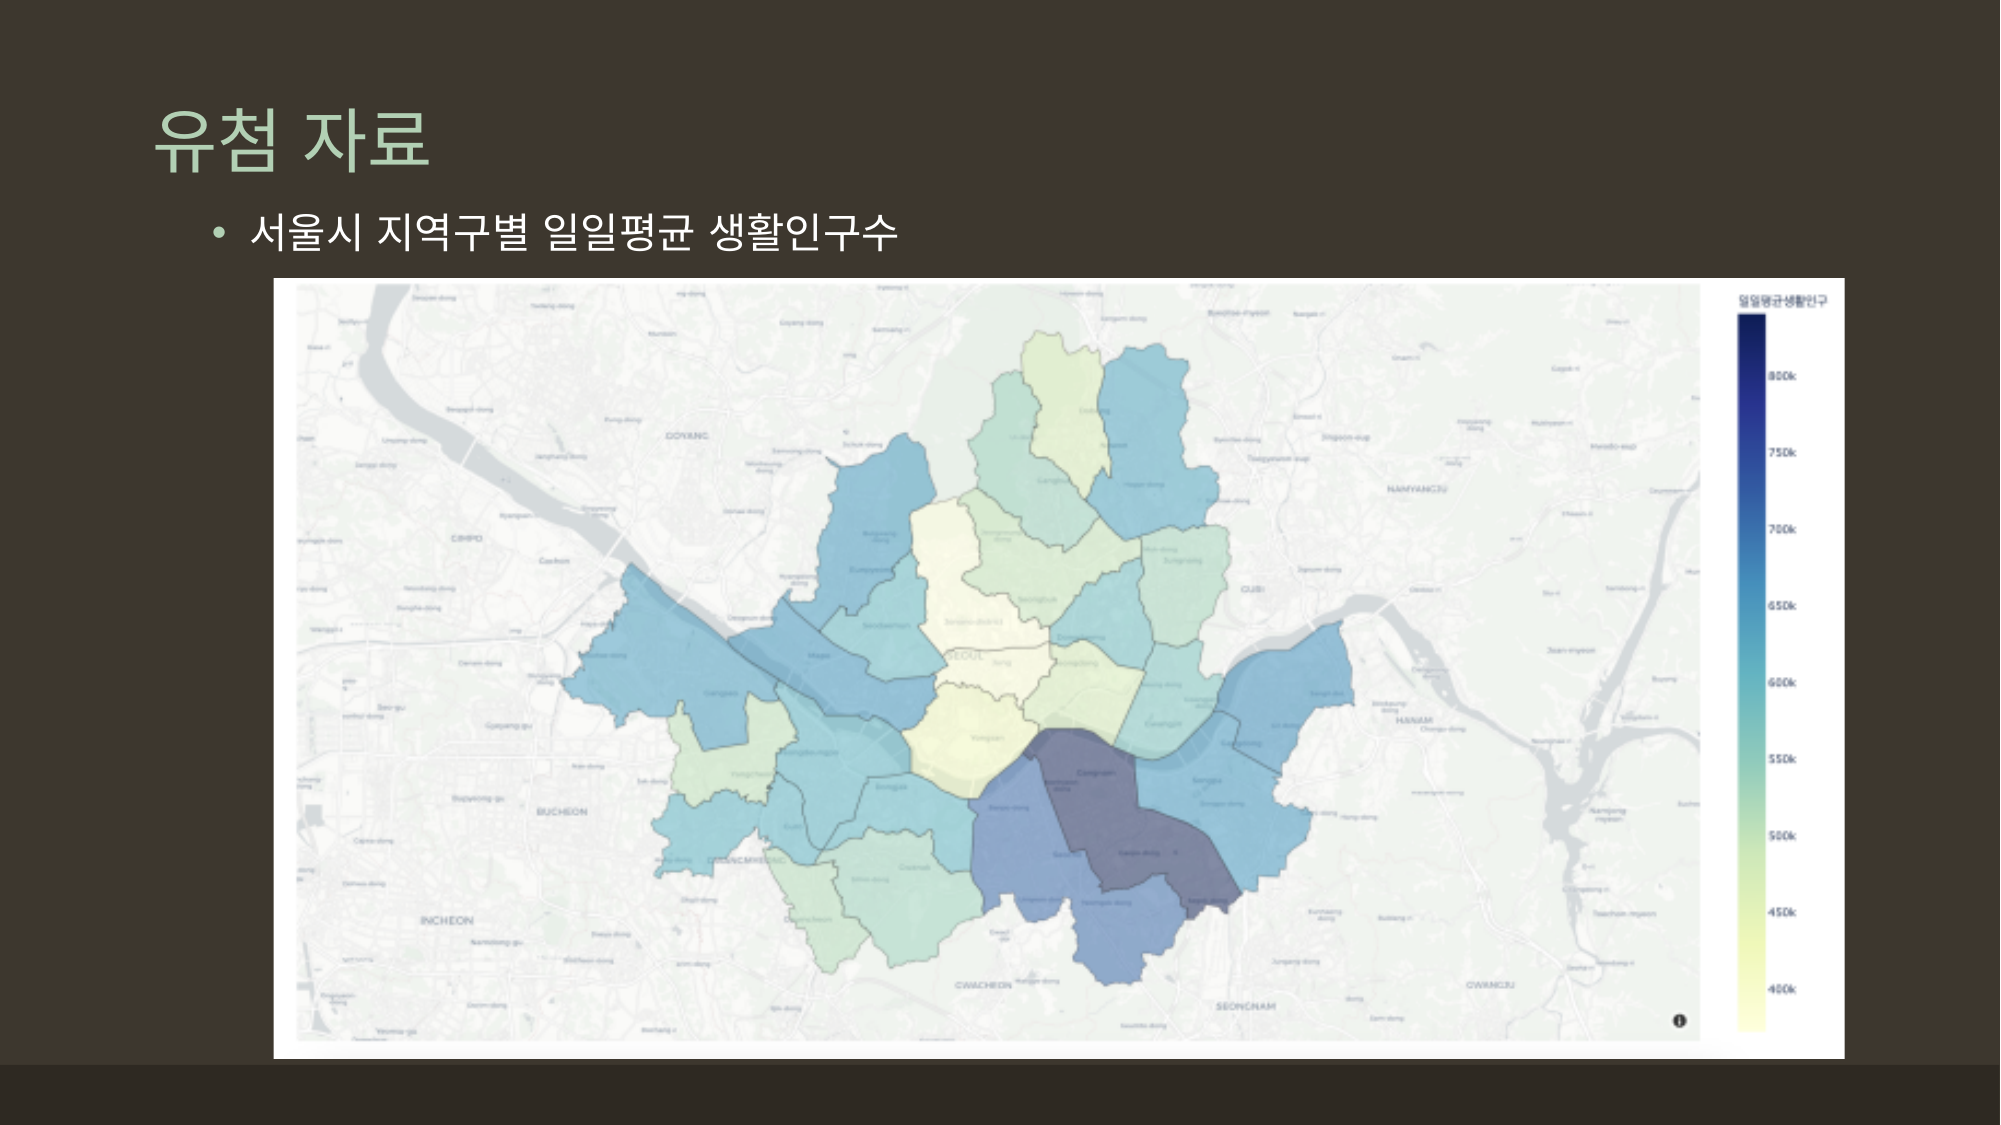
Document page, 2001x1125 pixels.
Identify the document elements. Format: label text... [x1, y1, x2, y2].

list 서울시 지역구별 일일평균 생활인구수 [196, 204, 1922, 1125]
picture [273, 278, 1845, 1059]
title 유첨 자료 [137, 2, 1863, 190]
